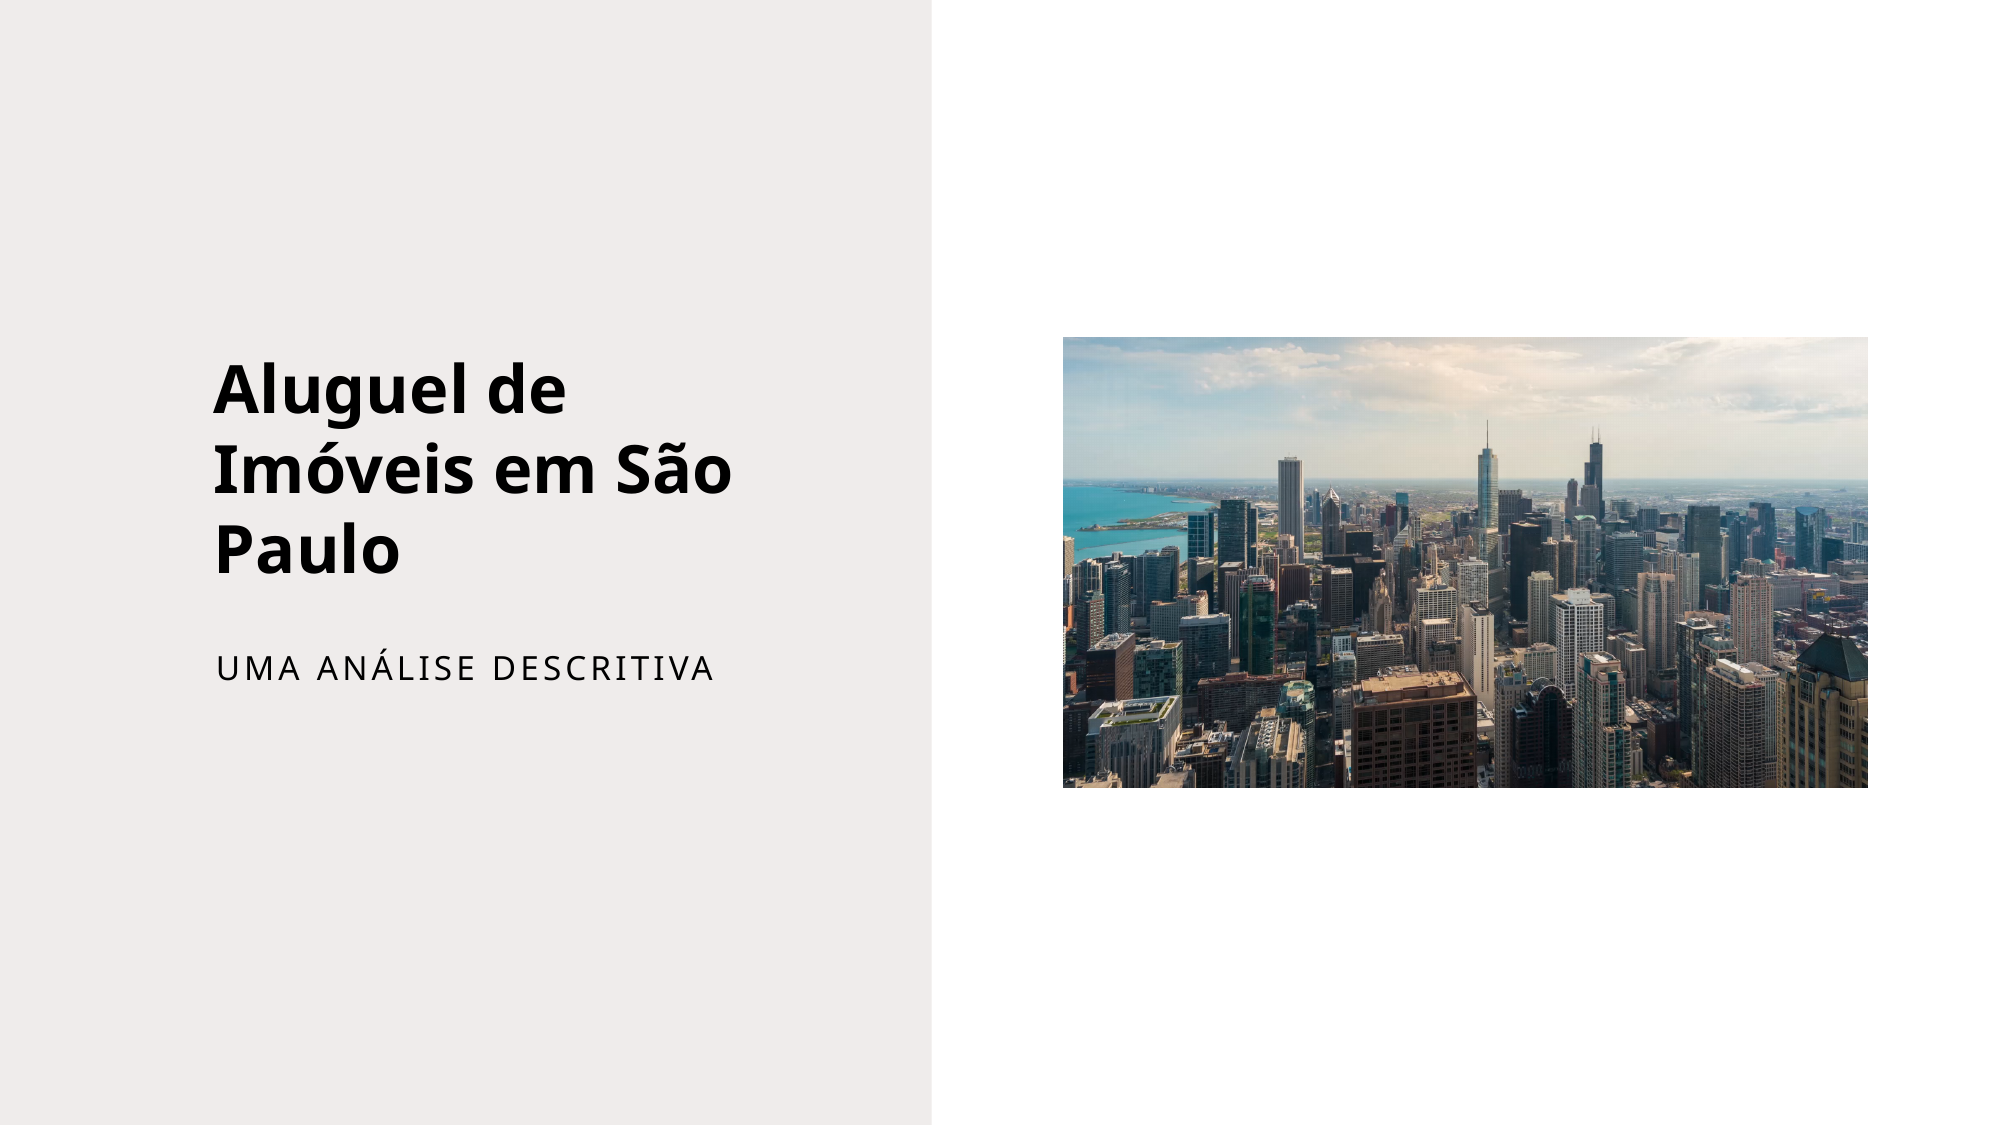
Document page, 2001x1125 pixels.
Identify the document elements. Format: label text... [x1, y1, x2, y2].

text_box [1062, 336, 1869, 789]
text_box [0, 0, 933, 1125]
text_box [933, 0, 2000, 1125]
title Aluguel de Imóveis em São Paulo [199, 263, 800, 595]
subtitle Uma Análise DESCRITIVA [200, 631, 802, 828]
